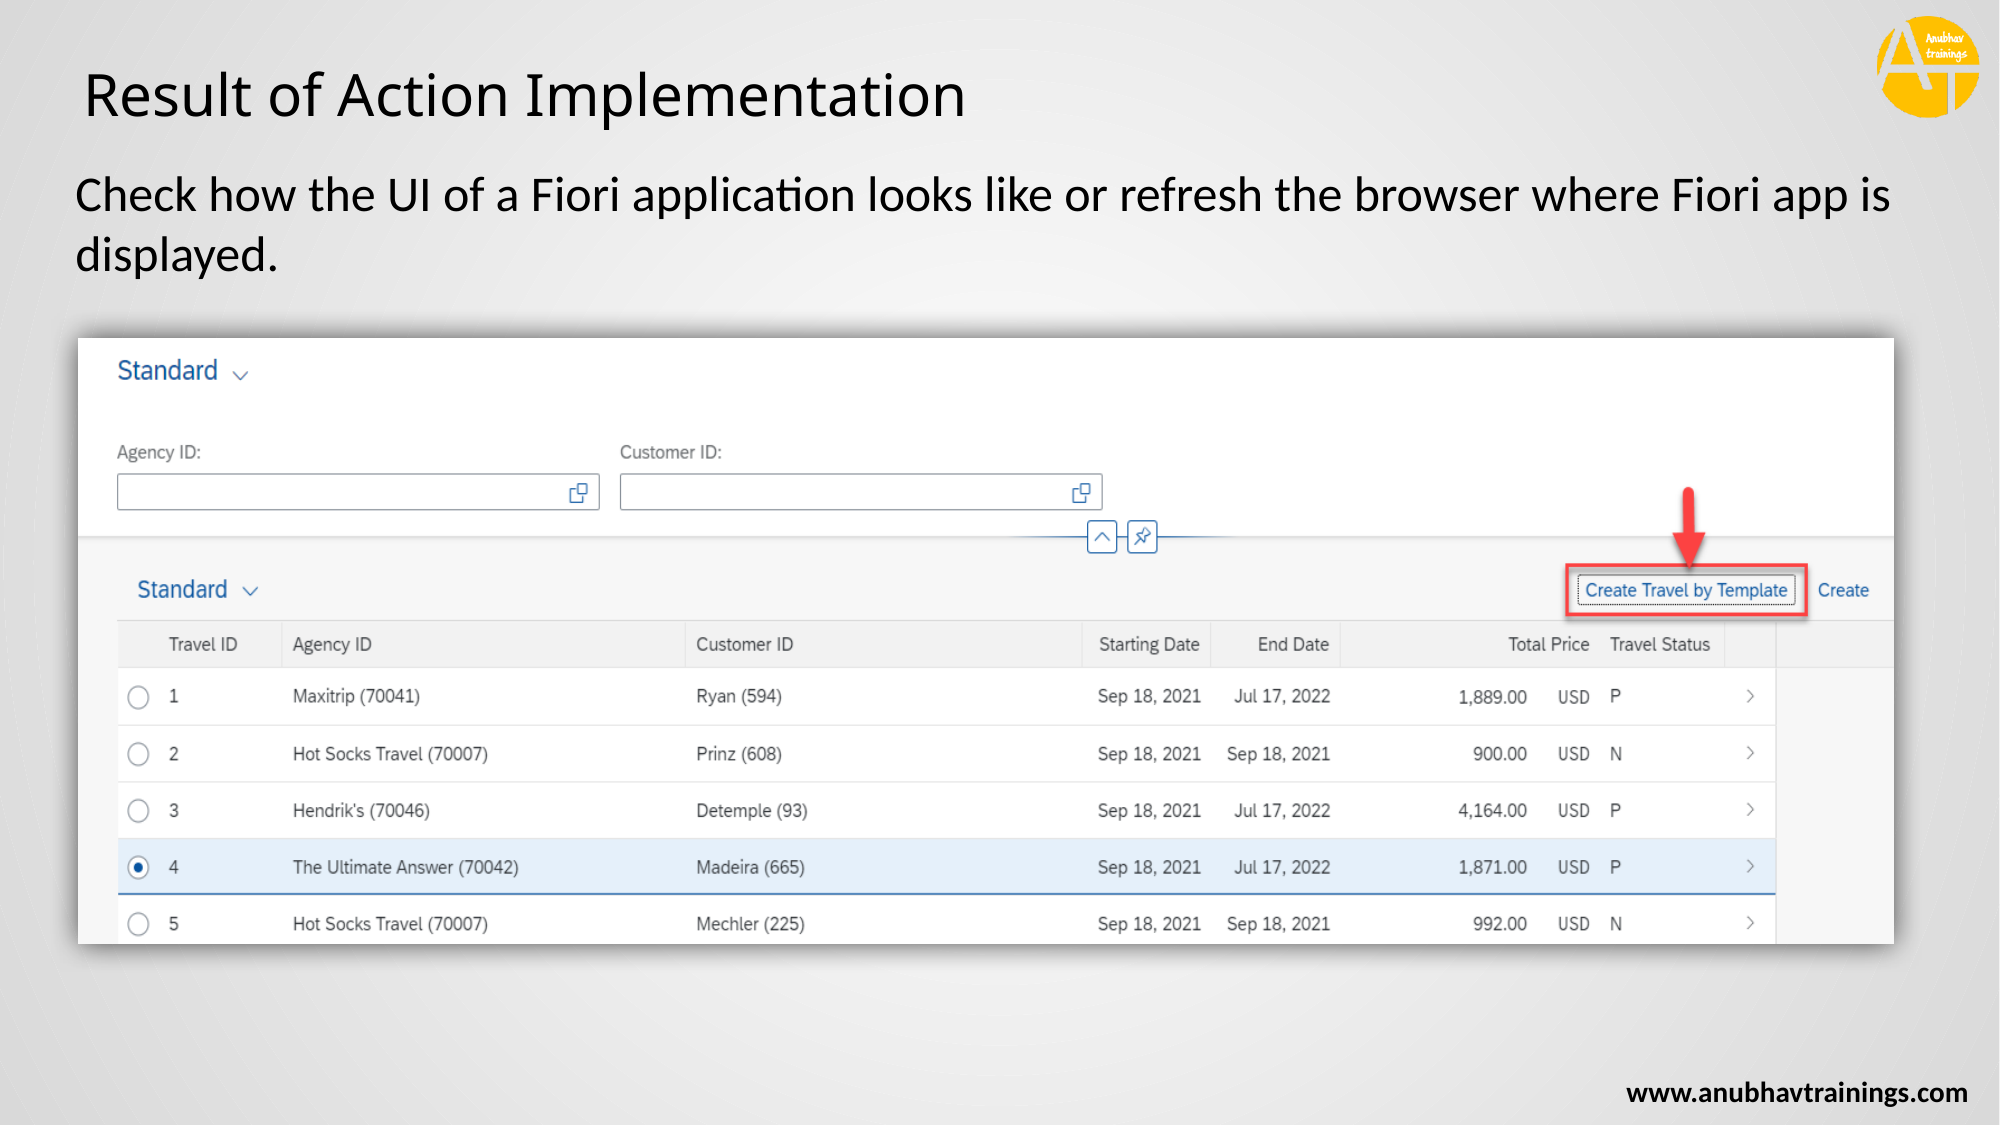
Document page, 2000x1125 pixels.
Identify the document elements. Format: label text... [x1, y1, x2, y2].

title Result of Action Implementation [63, 34, 1863, 152]
picture [1866, 9, 1985, 126]
picture [78, 337, 1894, 944]
text_box Check how the UI of a Fiori application looks like or refresh the browser where Fiori app is displayed. [60, 153, 1957, 289]
footer www.anubhavtrainings.com [1602, 1061, 1994, 1121]
